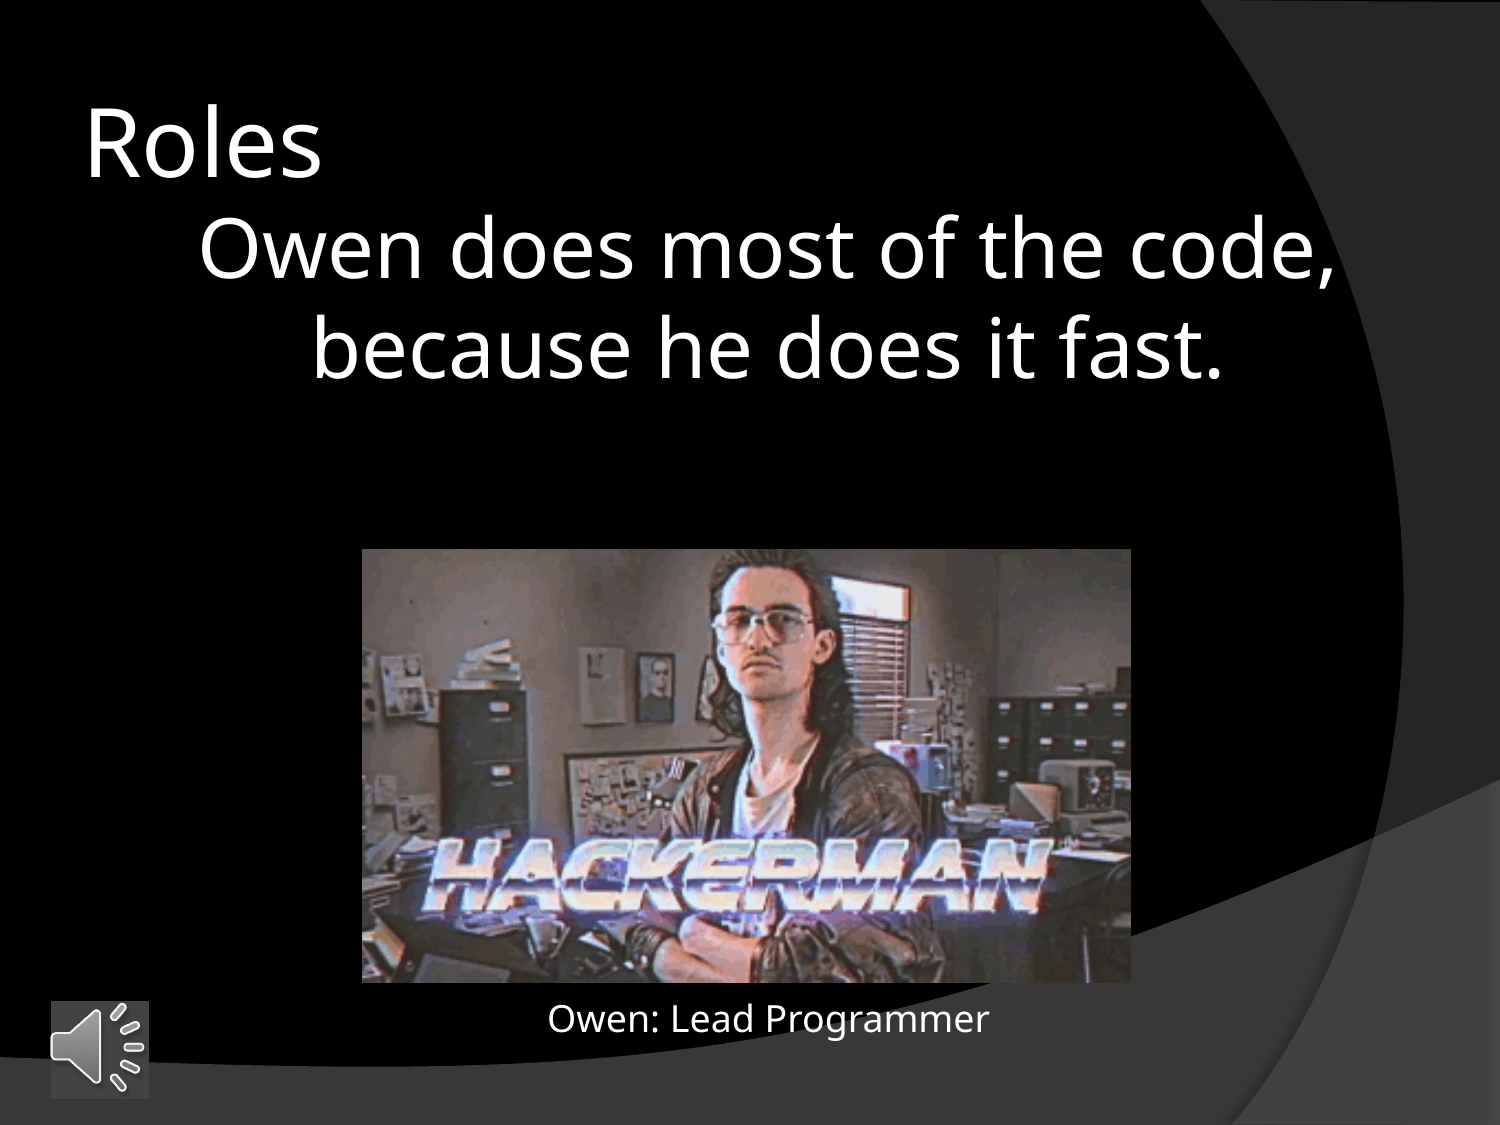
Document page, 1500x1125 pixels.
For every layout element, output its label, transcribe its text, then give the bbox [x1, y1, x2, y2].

picture [362, 549, 1132, 983]
picture [49, 999, 151, 1101]
text_box Owen does most of the code, because he does it fast. Owen: Lead Programmer [150, 187, 1388, 1125]
title Roles [75, 45, 1300, 233]
